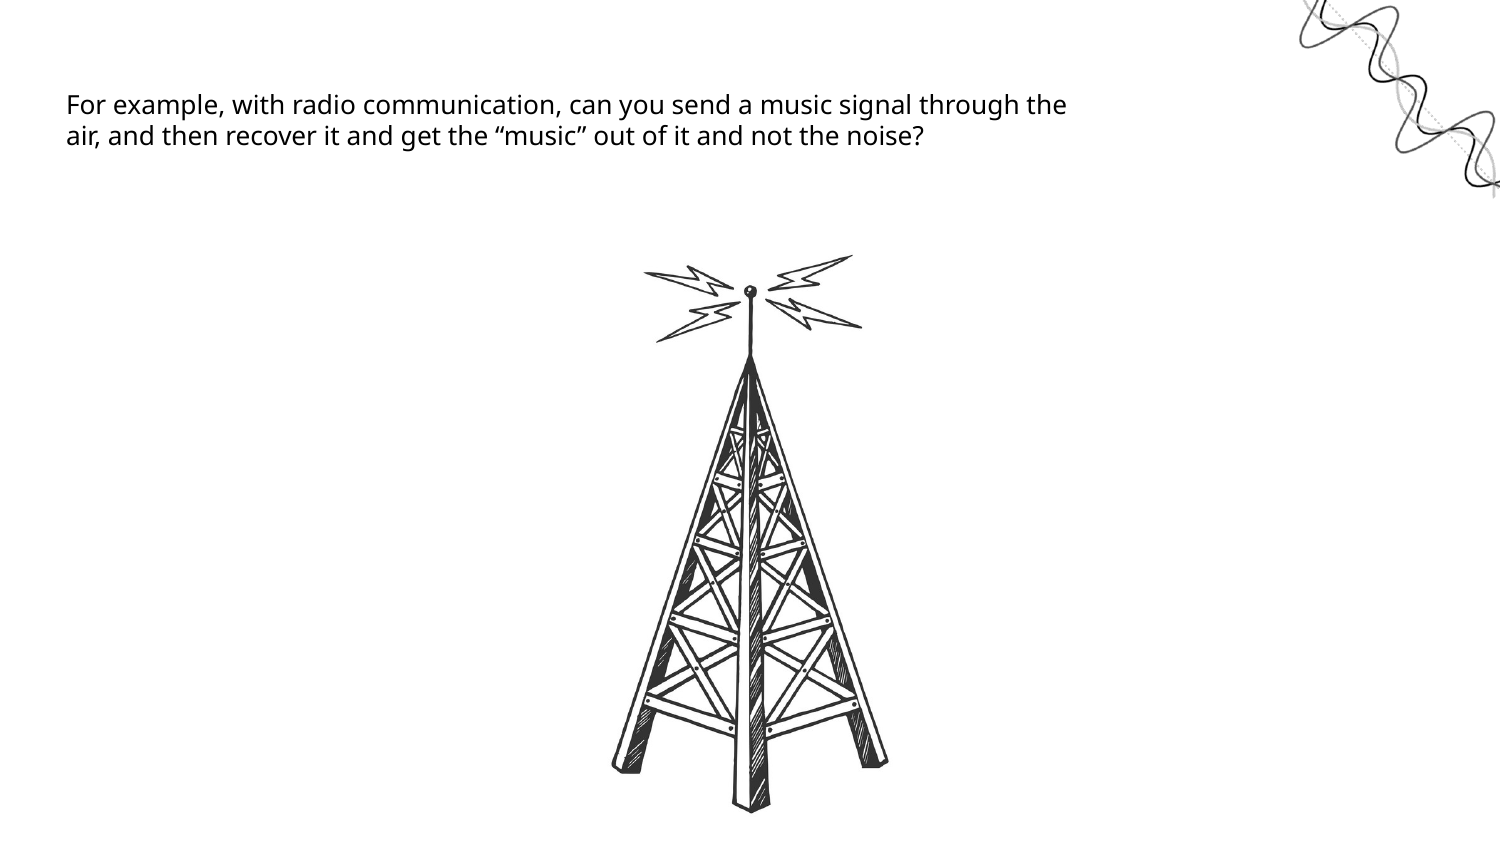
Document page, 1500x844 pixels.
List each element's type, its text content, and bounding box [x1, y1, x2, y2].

title For example, with radio communication, can you send a music signal through the air, and then recover it and get the “music” out of it and not the noise? [51, 72, 1449, 167]
picture [437, 221, 1063, 828]
picture [1186, 0, 1500, 338]
